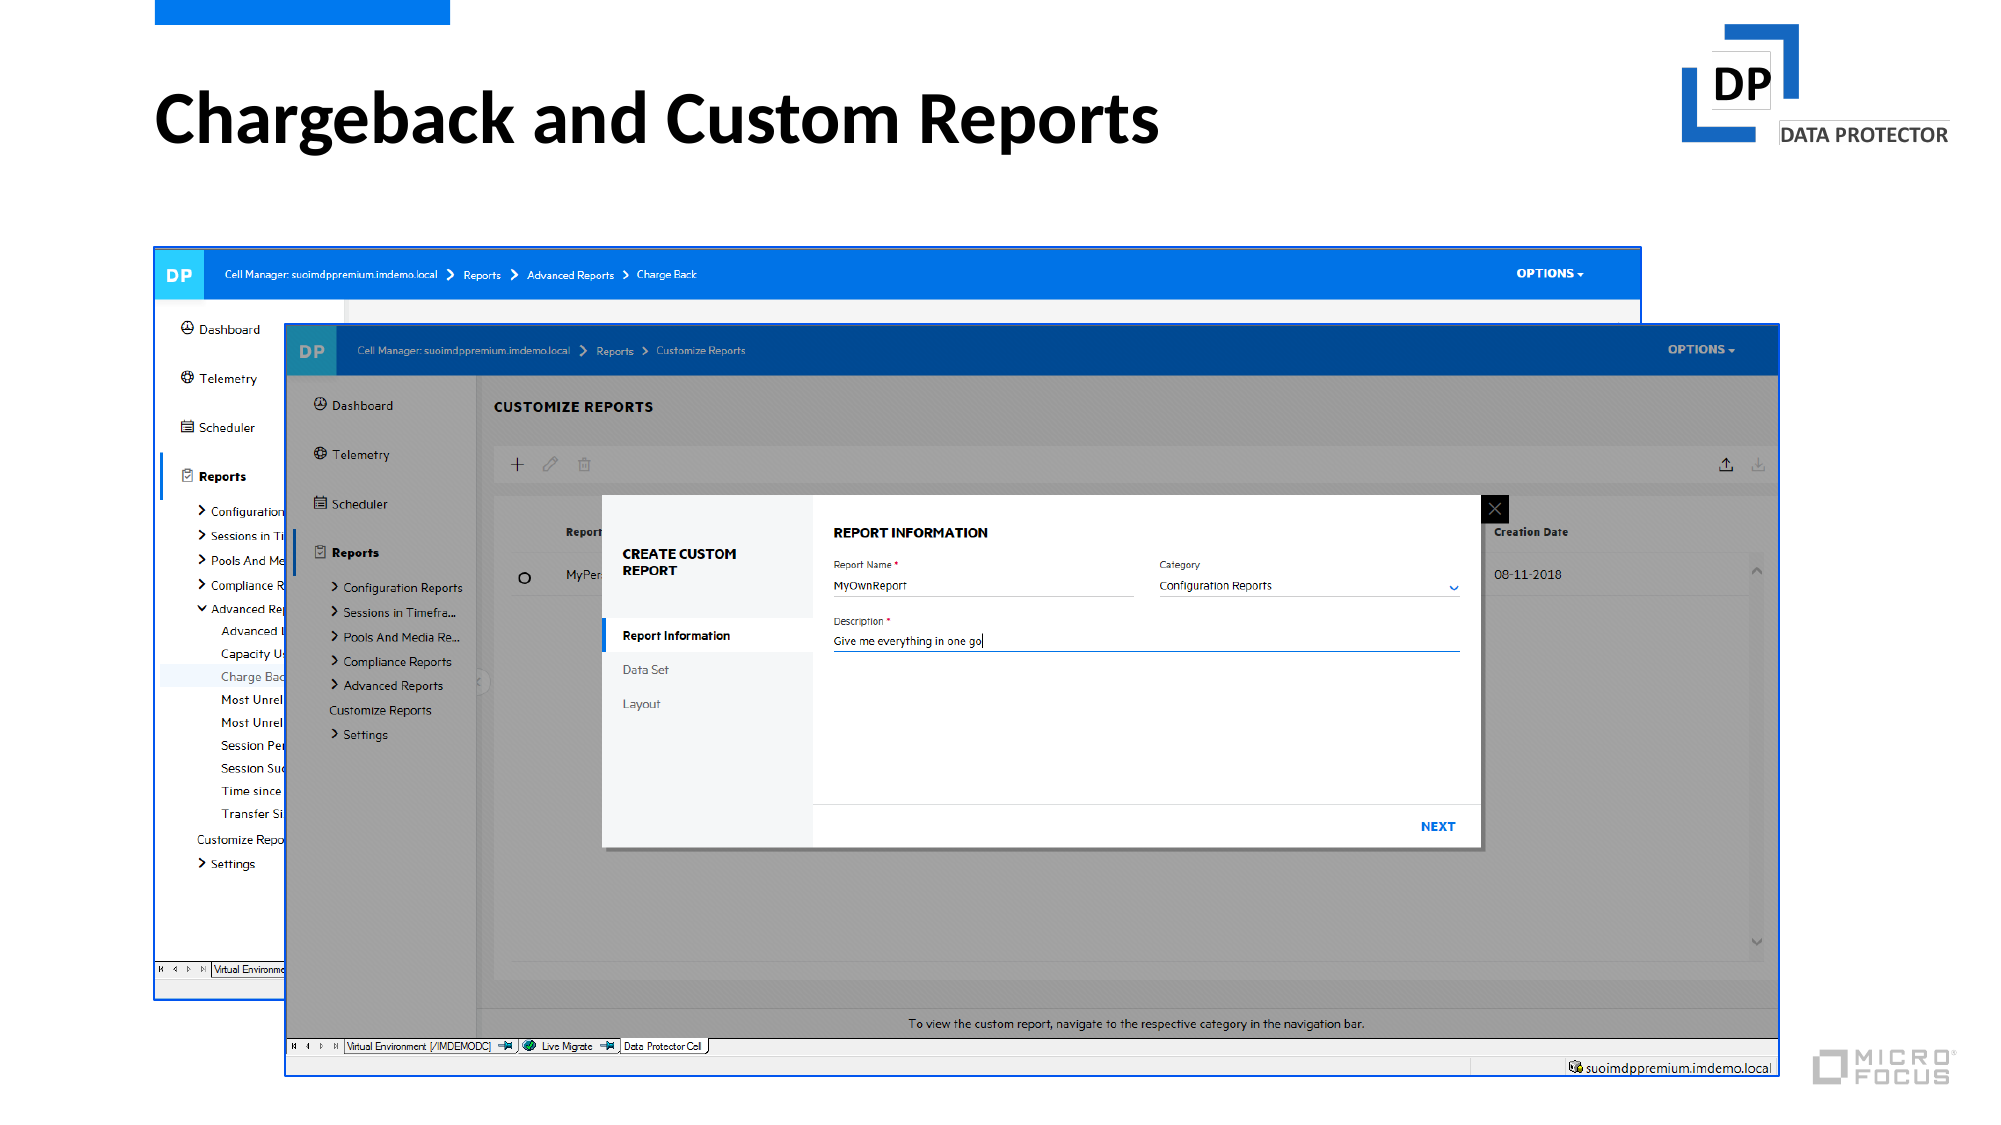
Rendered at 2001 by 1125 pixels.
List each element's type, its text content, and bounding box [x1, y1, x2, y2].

title Chargeback and Custom Reports [155, 70, 1847, 249]
picture [155, 247, 1778, 1076]
picture [1681, 24, 1950, 145]
